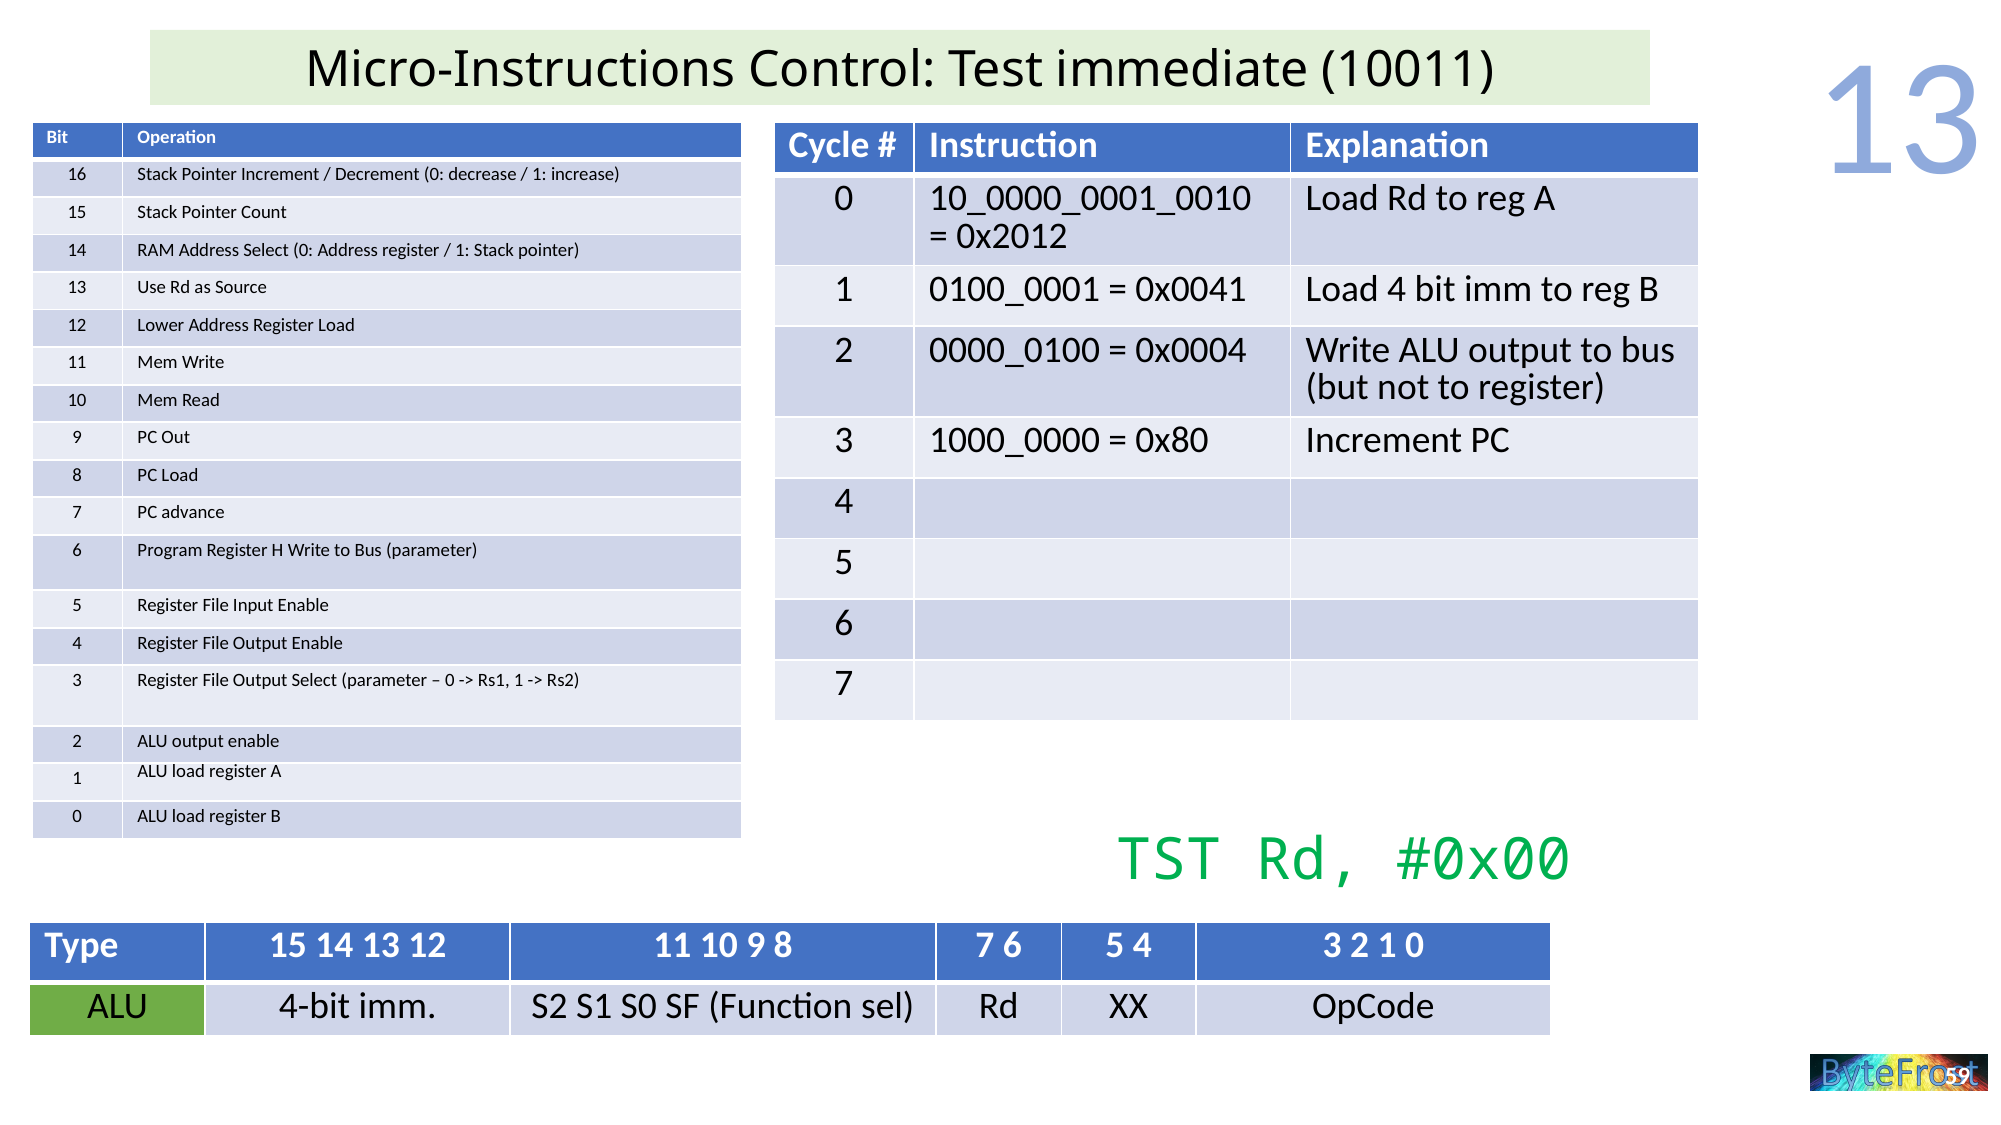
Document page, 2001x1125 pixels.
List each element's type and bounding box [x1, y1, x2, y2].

table_cell [915, 418, 1290, 477]
table_cell [33, 273, 122, 309]
table_cell [123, 591, 741, 627]
table_cell [915, 479, 1290, 538]
table_cell [775, 479, 913, 538]
table_cell [33, 498, 122, 534]
table_cell [33, 629, 122, 664]
table_header [123, 123, 741, 157]
table_cell [123, 727, 741, 762]
table_cell [915, 661, 1290, 720]
table_cell [123, 162, 741, 196]
table_cell [123, 666, 741, 725]
table_cell [33, 461, 122, 496]
table_cell [123, 764, 741, 800]
table_header [1062, 923, 1195, 980]
table_cell [33, 591, 122, 627]
table_cell [33, 348, 122, 384]
table_cell [775, 600, 913, 659]
table_cell [775, 266, 913, 325]
table_cell [33, 386, 122, 421]
table_cell [1291, 178, 1698, 265]
table_cell [123, 198, 741, 234]
table_cell [33, 162, 122, 196]
table_cell [1291, 600, 1698, 659]
table_cell [123, 629, 741, 664]
table_cell [33, 310, 122, 346]
table_header [1291, 123, 1698, 172]
table_cell [511, 985, 935, 1035]
table_cell [775, 661, 913, 720]
table_cell [33, 536, 122, 589]
table_cell [1291, 539, 1698, 598]
table_header [206, 923, 509, 980]
table_cell [775, 539, 913, 598]
table_cell [123, 386, 741, 421]
table_cell [1062, 985, 1195, 1035]
table_cell [1291, 479, 1698, 538]
table_header [1197, 923, 1550, 980]
table_header [33, 123, 122, 157]
table_cell [123, 536, 741, 589]
table_cell [33, 423, 122, 459]
table_cell [915, 600, 1290, 659]
table_cell [33, 666, 122, 725]
table_cell [123, 235, 741, 271]
table_cell [123, 498, 741, 534]
table_cell [123, 310, 741, 346]
table_cell [915, 266, 1290, 325]
table_header [775, 123, 913, 172]
table_cell [775, 418, 913, 477]
table_cell [123, 802, 741, 838]
text_box [1066, 813, 1587, 899]
title [150, 29, 1650, 105]
table_header [915, 123, 1290, 172]
table_cell [33, 235, 122, 271]
text_box [1799, 0, 1999, 215]
table_cell [1291, 661, 1698, 720]
table_cell [123, 273, 741, 309]
table_cell [915, 539, 1290, 598]
table_cell [1197, 985, 1550, 1035]
table_cell [937, 985, 1061, 1035]
table_cell [30, 985, 204, 1035]
table_cell [1291, 327, 1698, 416]
table_cell [915, 178, 1290, 265]
table_header [937, 923, 1061, 980]
table_cell [123, 461, 741, 496]
table_cell [123, 348, 741, 384]
table_cell [123, 423, 741, 459]
table_cell [915, 327, 1290, 416]
table_header [511, 923, 935, 980]
table_cell [1291, 266, 1698, 325]
table_cell [1291, 418, 1698, 477]
table_cell [33, 198, 122, 234]
text_box [1535, 1044, 1986, 1105]
table_cell [33, 802, 122, 838]
table_header [30, 923, 204, 980]
table_cell [33, 764, 122, 800]
picture [1810, 1054, 1988, 1091]
table_cell [33, 727, 122, 762]
table_cell [775, 327, 913, 416]
table_cell [206, 985, 509, 1035]
table_cell [775, 178, 913, 265]
